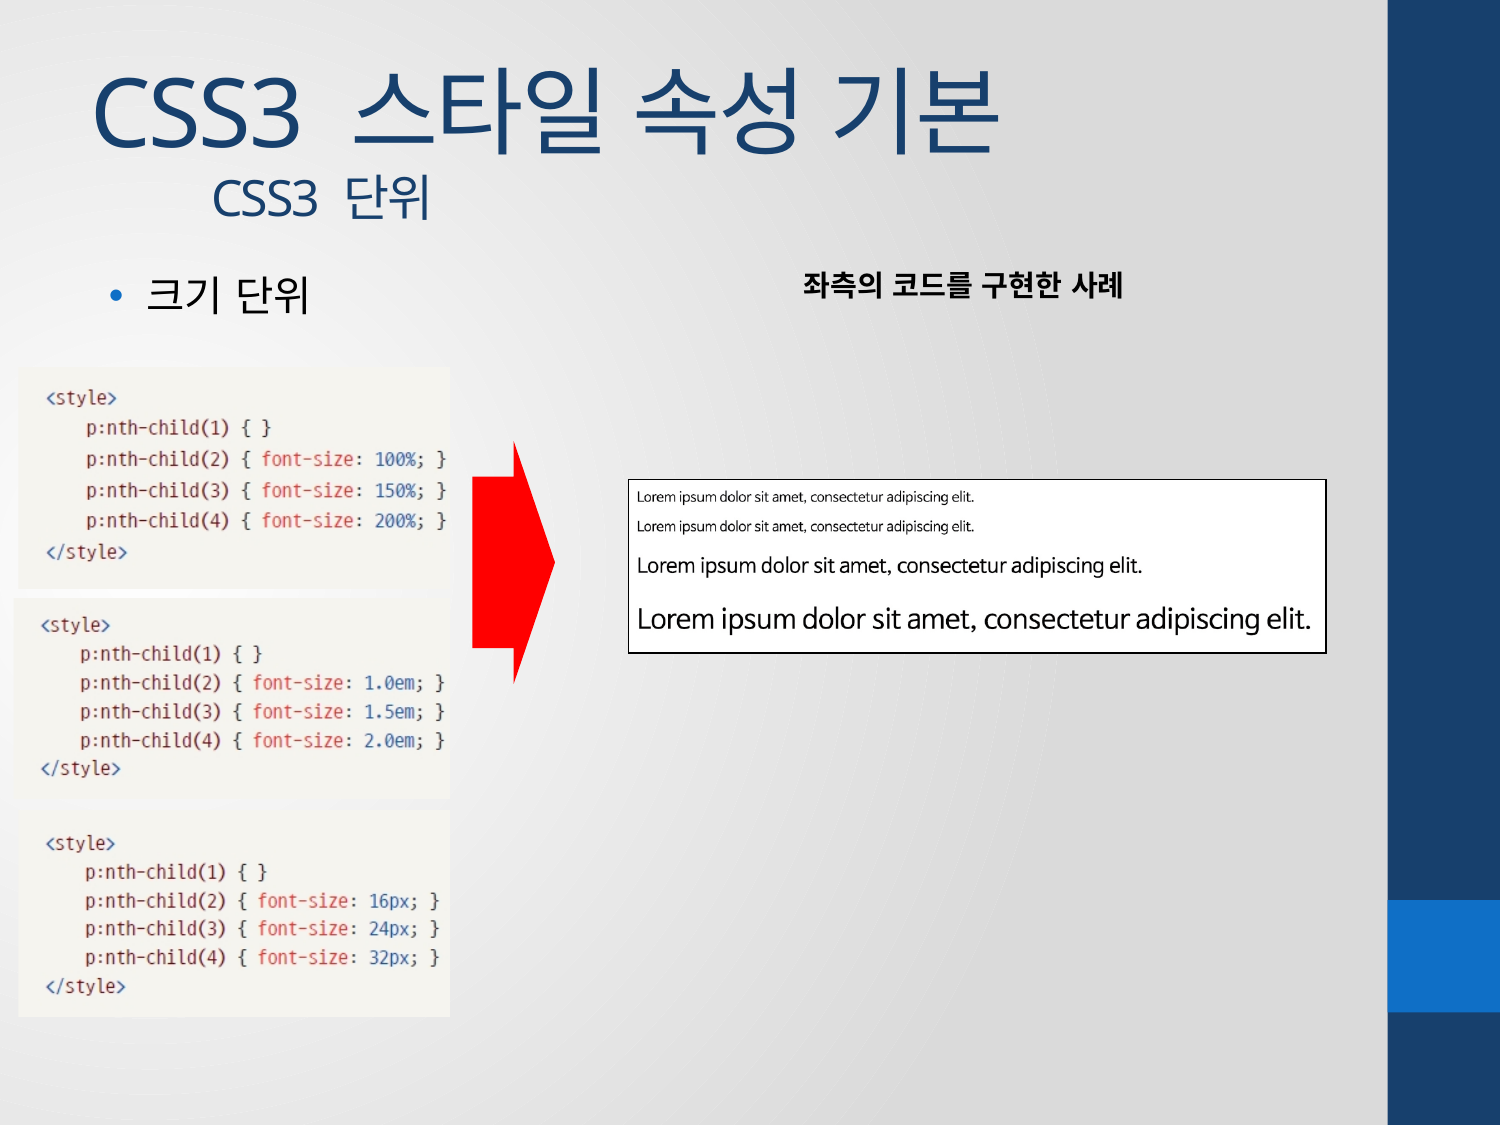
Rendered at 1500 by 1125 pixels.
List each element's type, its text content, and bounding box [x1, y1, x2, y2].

picture [17, 810, 451, 1018]
picture [17, 367, 451, 590]
text_box 좌측의 코드를 구현한 사례 [788, 260, 1141, 310]
picture [628, 479, 1326, 653]
picture [13, 597, 451, 799]
list 크기 단위 [75, 262, 1400, 1050]
title CSS3 스타일 속성 기본 CSS3 단위 [75, 45, 1325, 233]
text_box [470, 438, 557, 686]
